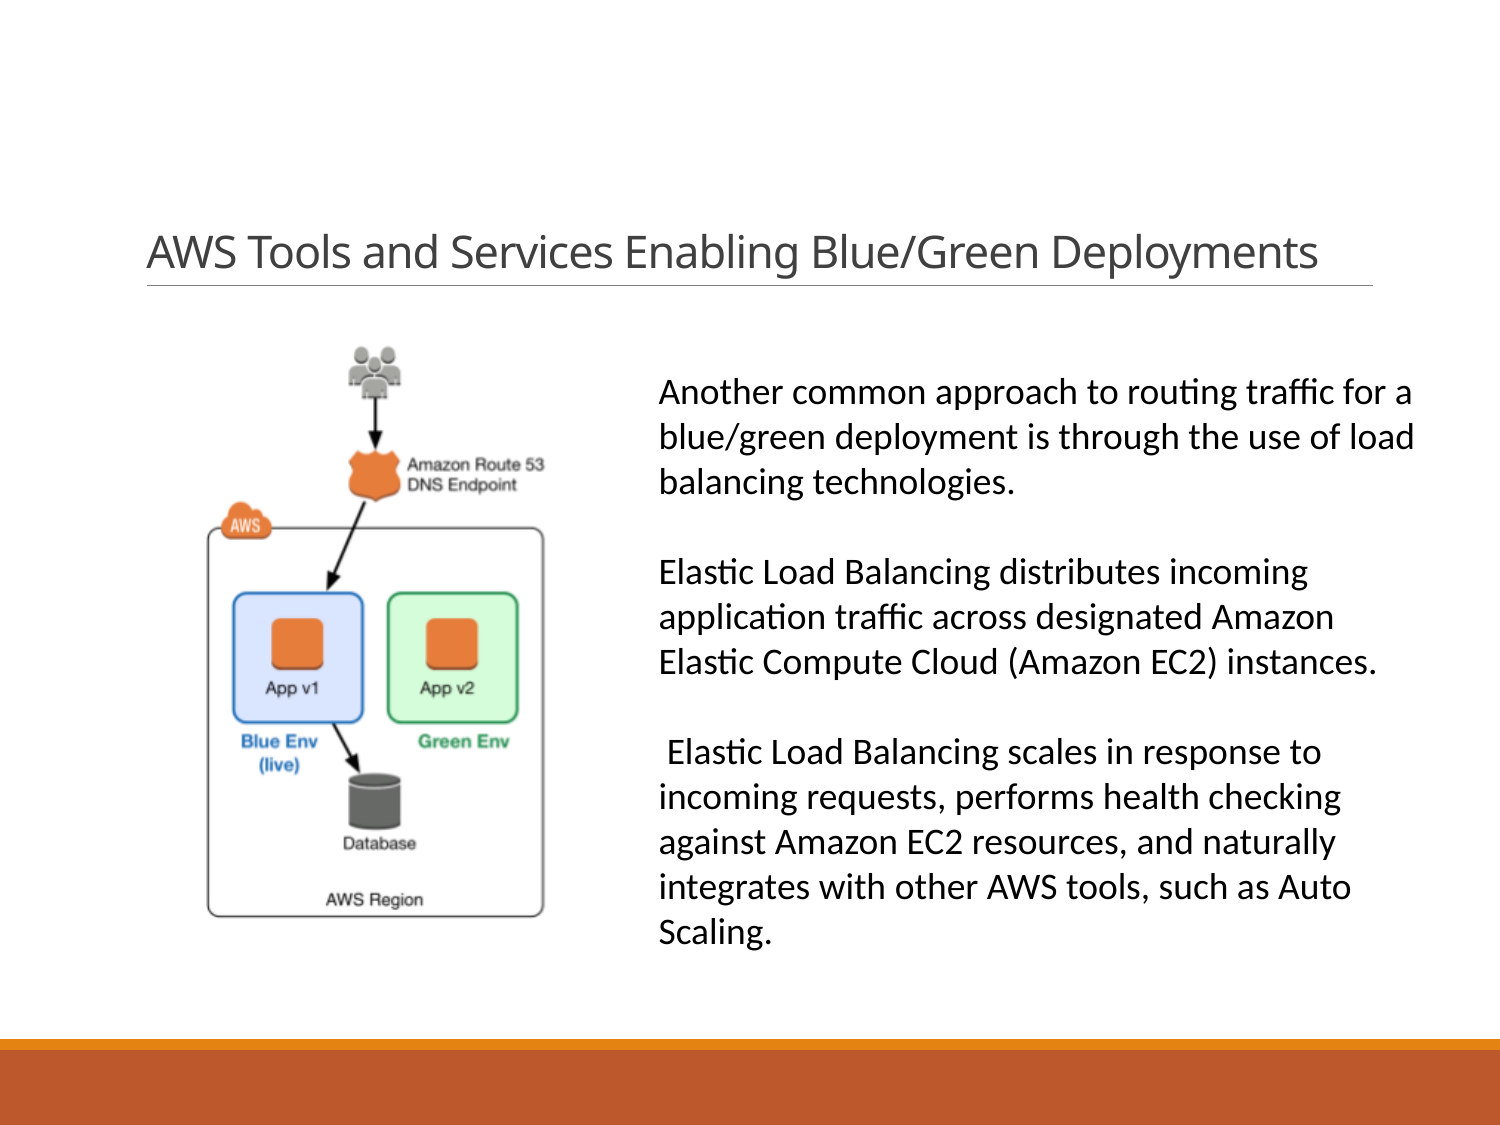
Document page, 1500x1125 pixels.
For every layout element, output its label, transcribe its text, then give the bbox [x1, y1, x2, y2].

title AWS Tools and Services Enabling Blue/Green Deployments [131, 184, 1369, 285]
text_box Another common approach to routing traffic for a blue/green deployment is through the use of load balancing technologies. Elastic Load Balancing distributes incoming application traffic across designated Amazon Elastic Compute Cloud (Amazon EC2) instances. Elastic Load Balancing scales in response to incoming requests, performs health checking against Amazon EC2 resources, and naturally integrates with other AWS tools, such as Auto Scaling. [643, 314, 1436, 960]
picture [130, 321, 569, 941]
